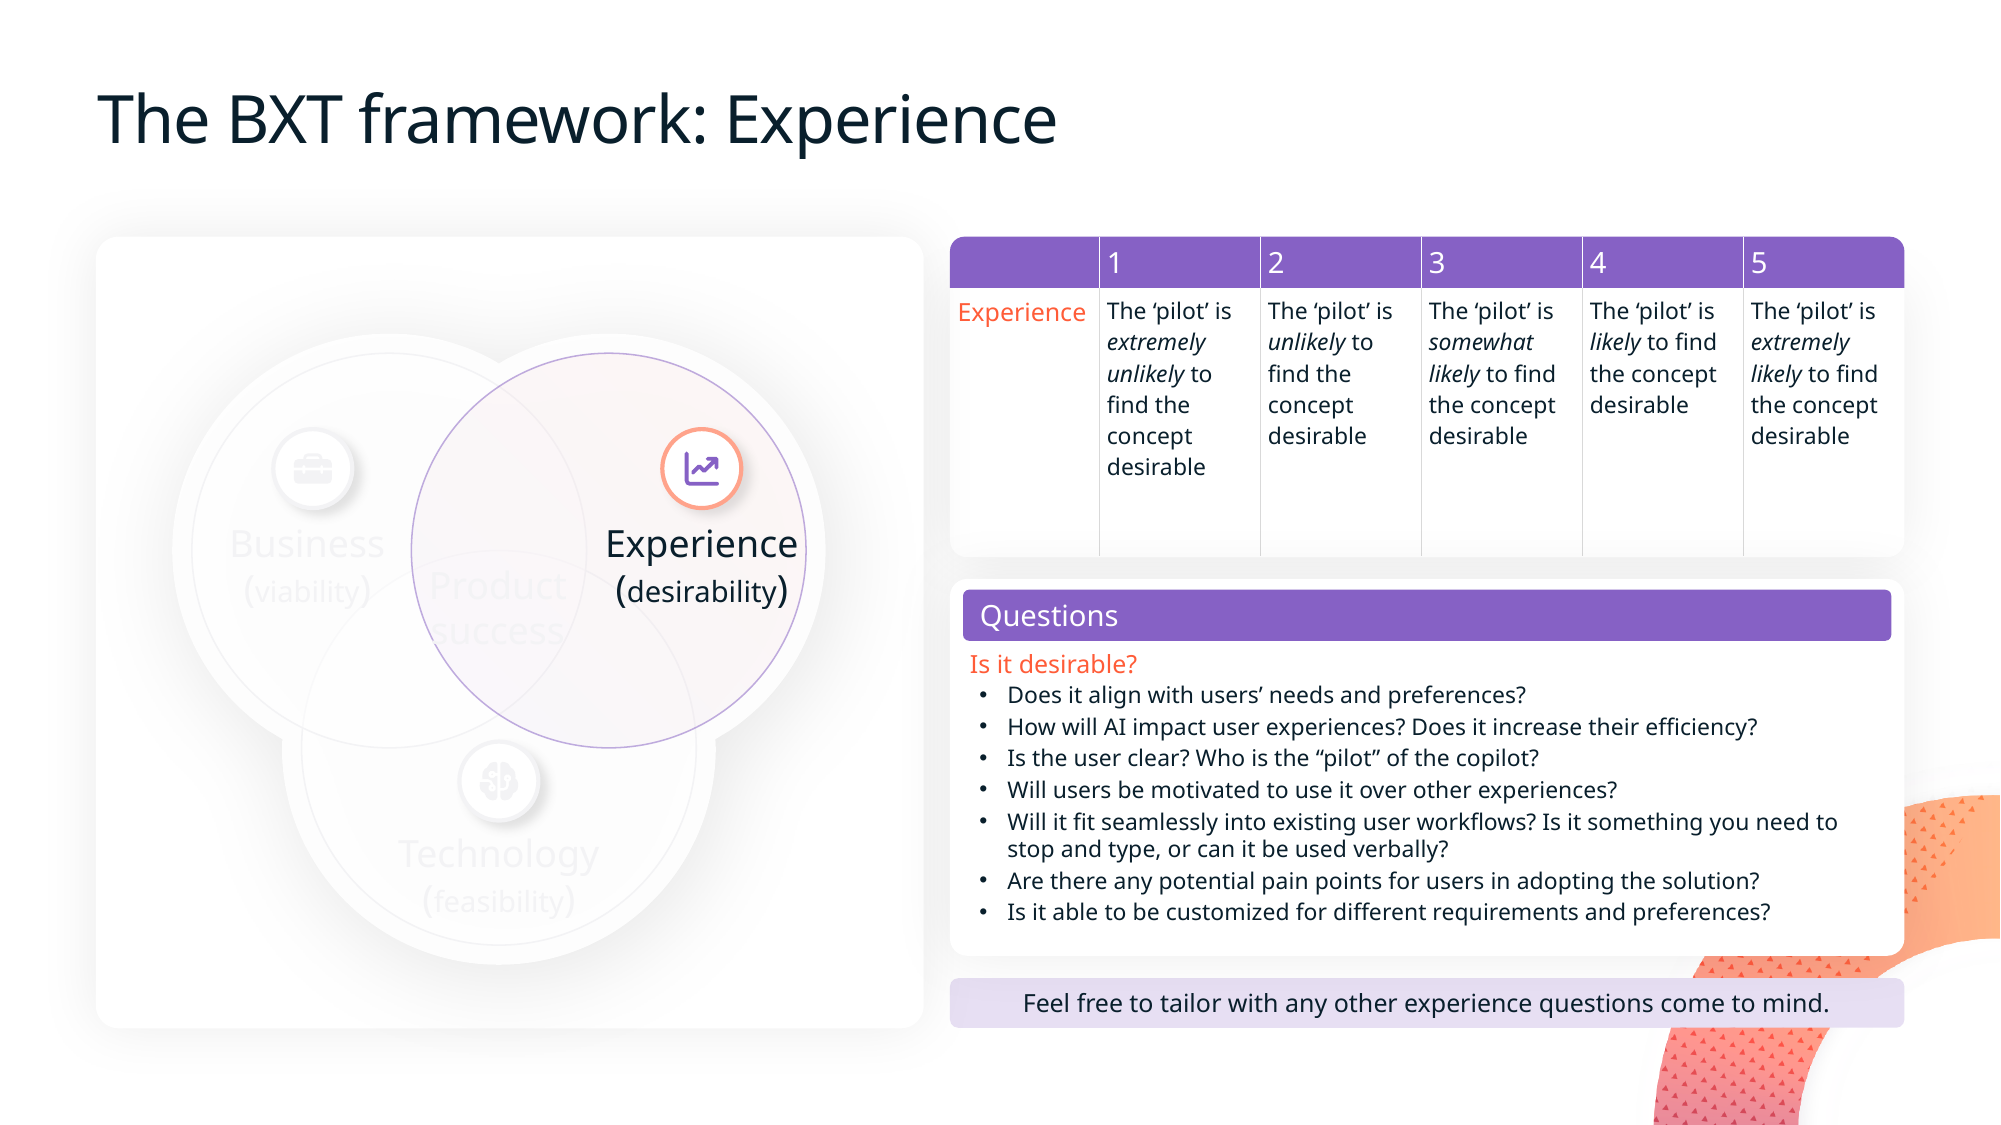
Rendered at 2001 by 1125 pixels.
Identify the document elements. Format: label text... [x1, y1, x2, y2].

text_box [95, 235, 925, 1030]
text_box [171, 333, 826, 965]
table_header 2 [1261, 237, 1421, 288]
text_box Feel free to tailor with any other experience questions come to mind. [949, 978, 1566, 1028]
table_cell Experience [950, 288, 1099, 556]
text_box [949, 578, 1905, 957]
table_cell The ‘pilot’ is extremely likely to find the concept desirable [1744, 288, 1904, 556]
table_header 4 [1583, 237, 1743, 288]
table_cell The ‘pilot’ is unlikely to find the concept desirable [1261, 288, 1421, 556]
table_cell The ‘pilot’ is likely to find the concept desirable [1583, 288, 1743, 556]
table_header 5 [1744, 237, 1904, 288]
table_cell The ‘pilot’ is somewhat likely to find the concept desirable [1422, 288, 1582, 556]
table_cell The ‘pilot’ is extremely unlikely to find the concept desirable [1100, 288, 1260, 556]
title The BXT framework: Experience [97, 69, 1903, 166]
picture [1566, 577, 2000, 1125]
table_header 3 [1422, 237, 1582, 288]
table_header 1 [1100, 237, 1260, 288]
table_header [950, 237, 1099, 288]
